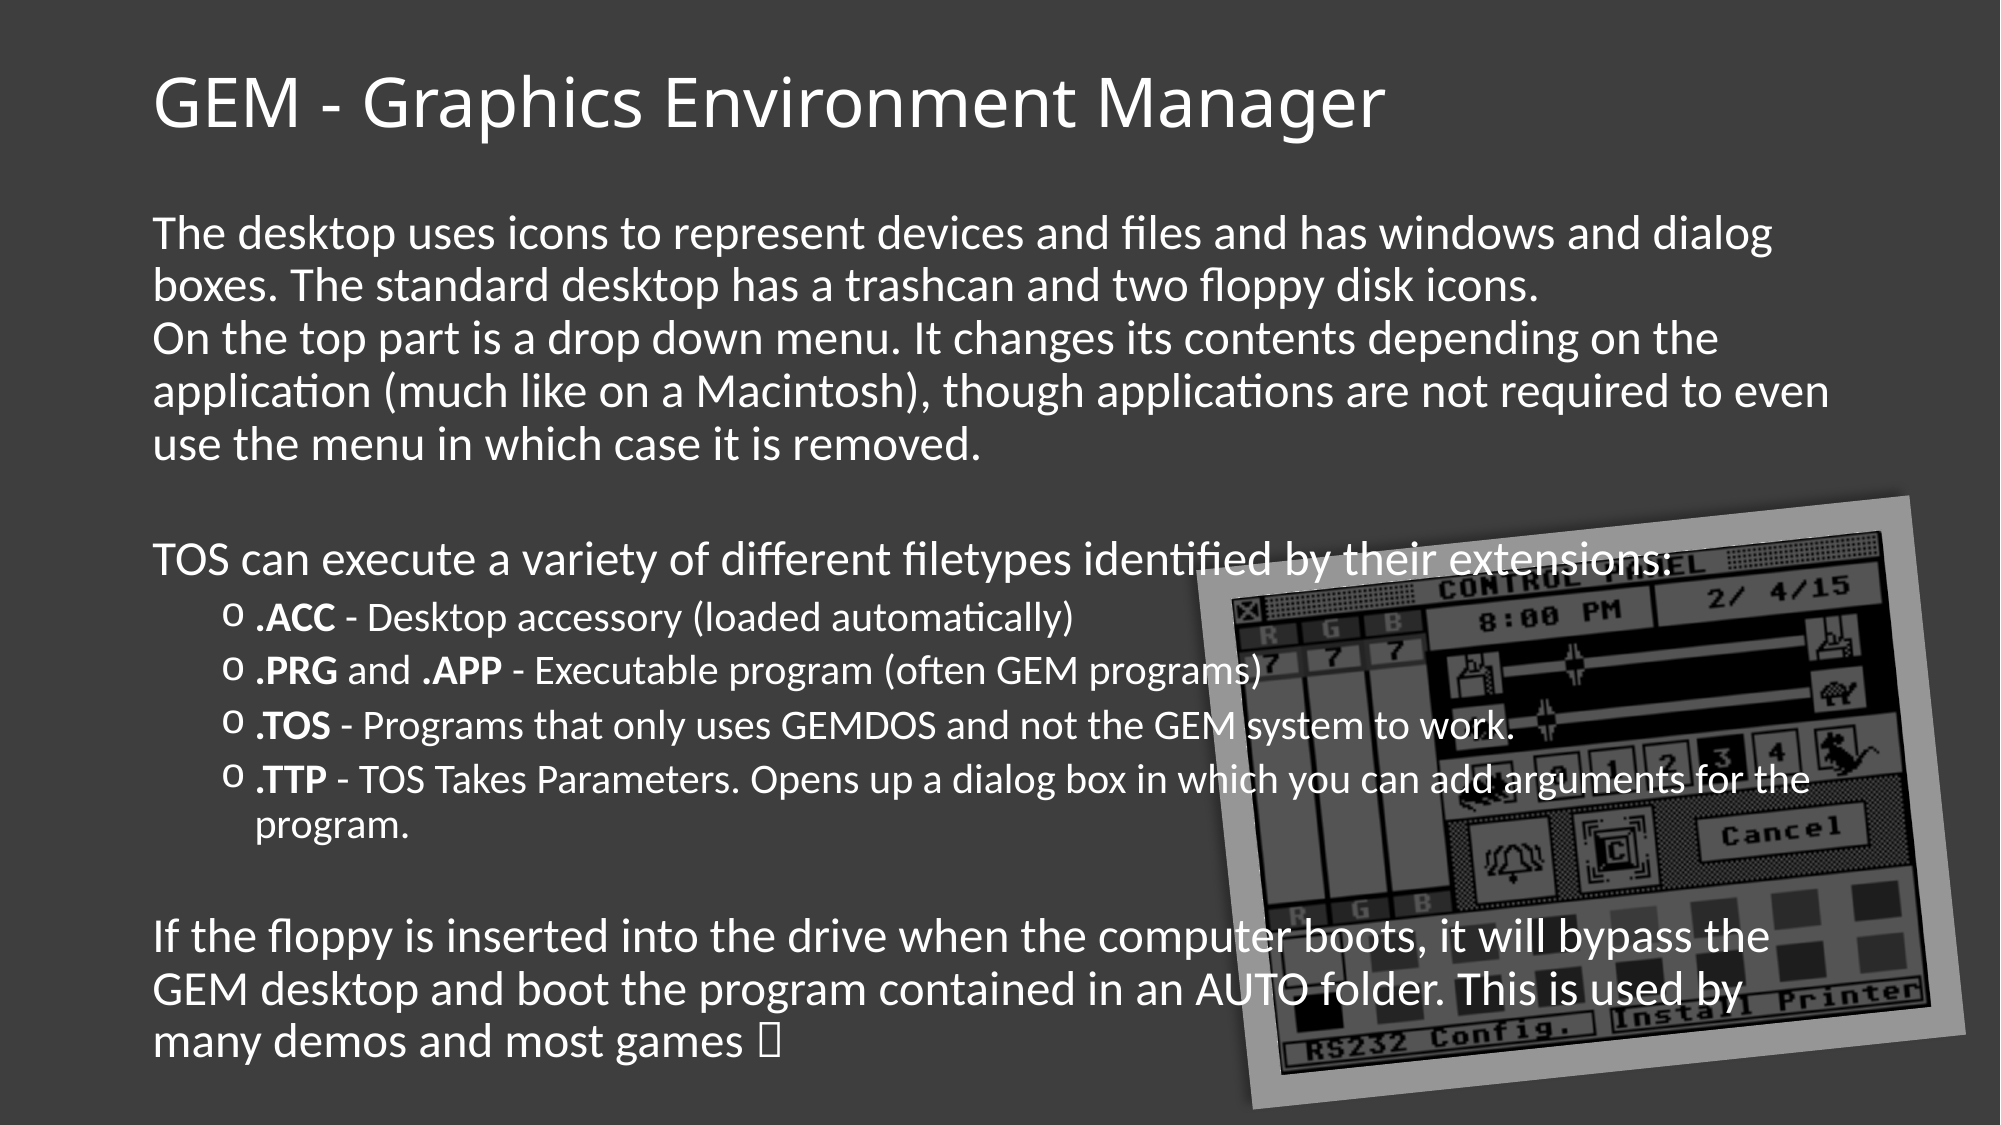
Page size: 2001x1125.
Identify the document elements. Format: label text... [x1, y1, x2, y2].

title GEM - Graphics Environment Manager [137, 59, 1863, 150]
list The desktop uses icons to represent devices and files and has windows and dialog boxes. The standard desktop has a trashcan and two floppy disk icons. On the top part is a drop down menu. It changes its contents depending on the application (much like on a Macintosh), though applications are not required to even use the menu in which case it is removed. TOS can execute a variety of different filetypes identified by their extensions: .ACC - Desktop accessory (loaded automatically) .PRG and .APP - Executable program (often GEM programs) .TOS - Programs that only uses GEMDOS and not the GEM system to work. .TTP - TOS Takes Parameters. Opens up a dialog box in which you can add arguments for the program. If the floppy is inserted into the drive when the computer boots, it will bypass the GEM desktop and boot the program contained in an AUTO folder. This is used by many demos and most games  [137, 199, 1863, 1092]
picture [1253, 531, 1931, 1043]
